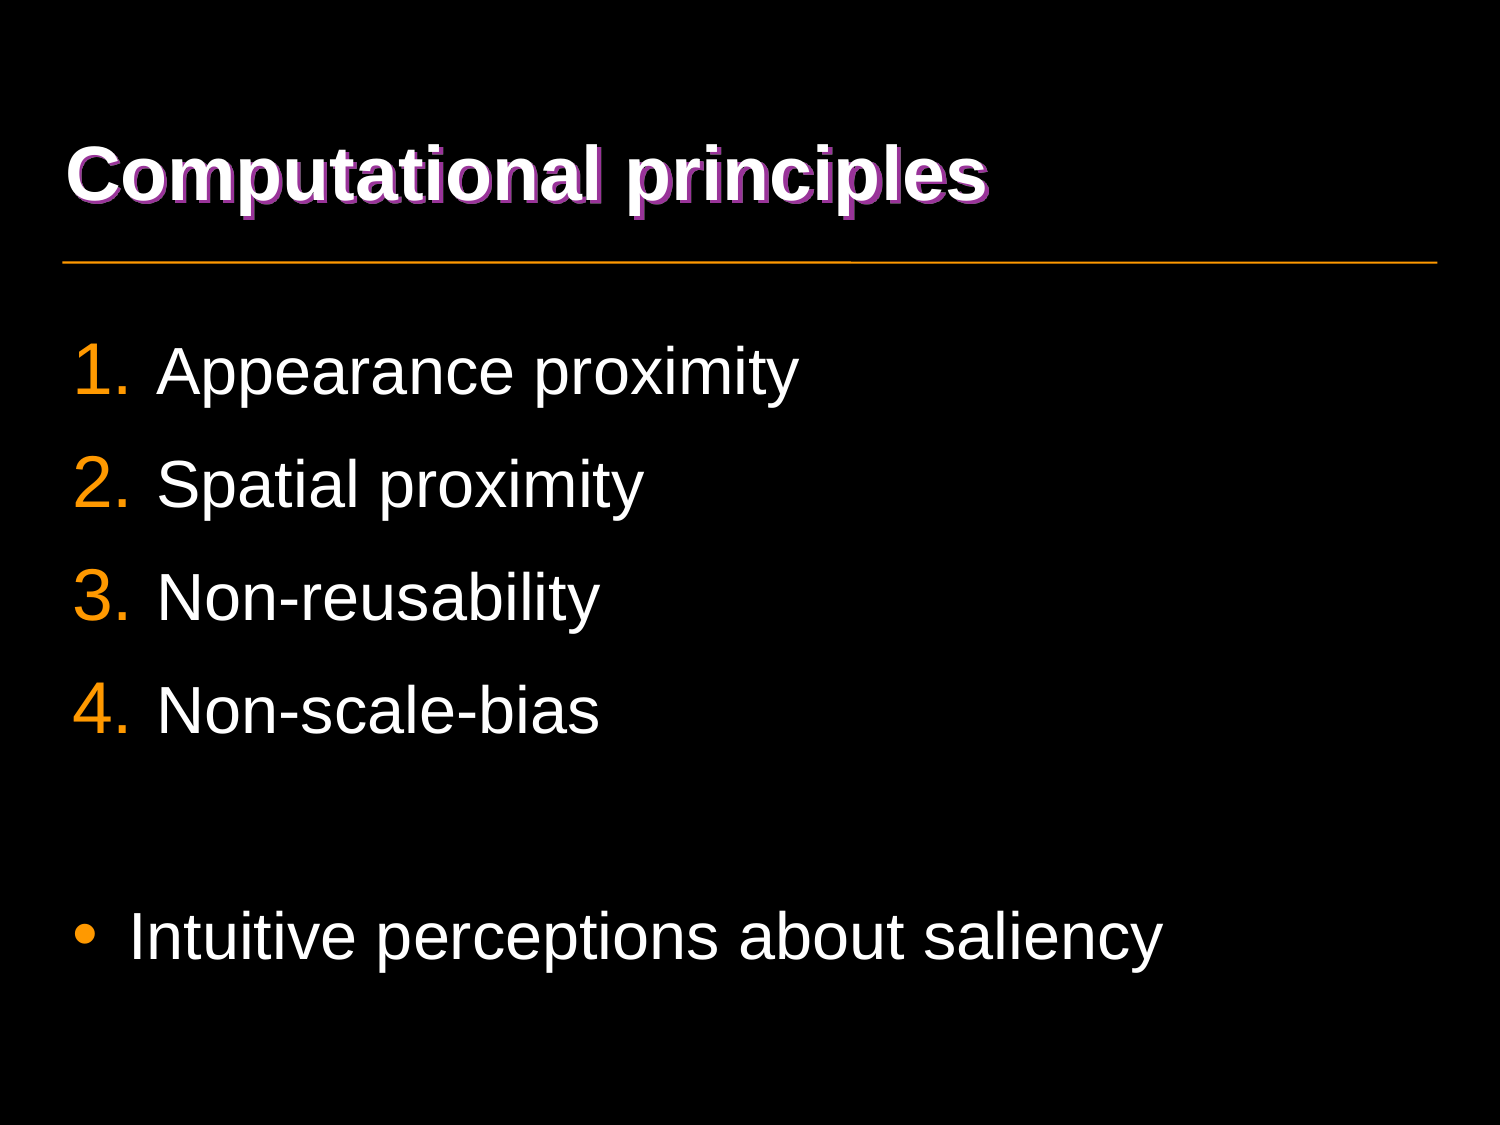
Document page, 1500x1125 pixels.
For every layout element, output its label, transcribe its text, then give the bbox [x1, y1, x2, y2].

title Computational principles [50, 69, 1450, 270]
list Appearance proximity Spatial proximity Non-reusability Non-scale-bias Intuitive perceptions about saliency [57, 312, 1438, 1100]
